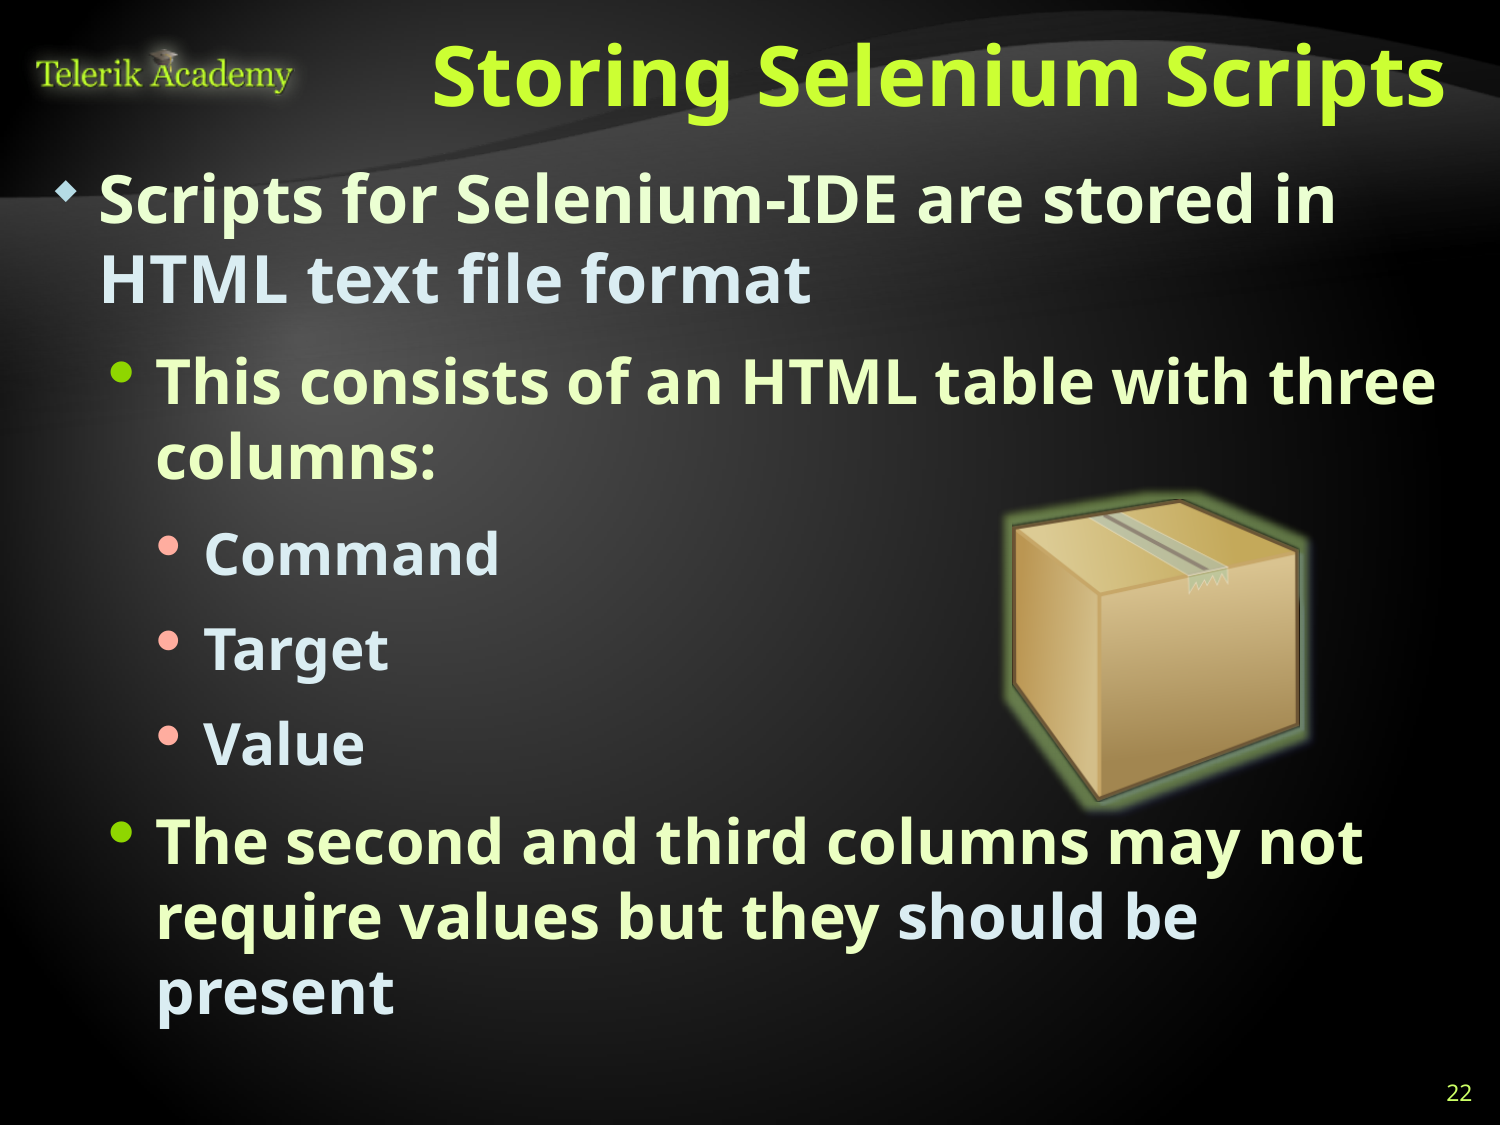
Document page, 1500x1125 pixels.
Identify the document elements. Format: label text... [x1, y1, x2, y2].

list Scripts for Selenium-IDE are stored in HTML text file format This consists of an HTML table with three columns: Command Target Value The second and third columns may not require values but they should be present [37, 149, 1463, 1100]
picture [0, 0, 1500, 1125]
title Storing Selenium Scripts [300, 12, 1463, 149]
slide_number 22 [1412, 1074, 1488, 1113]
